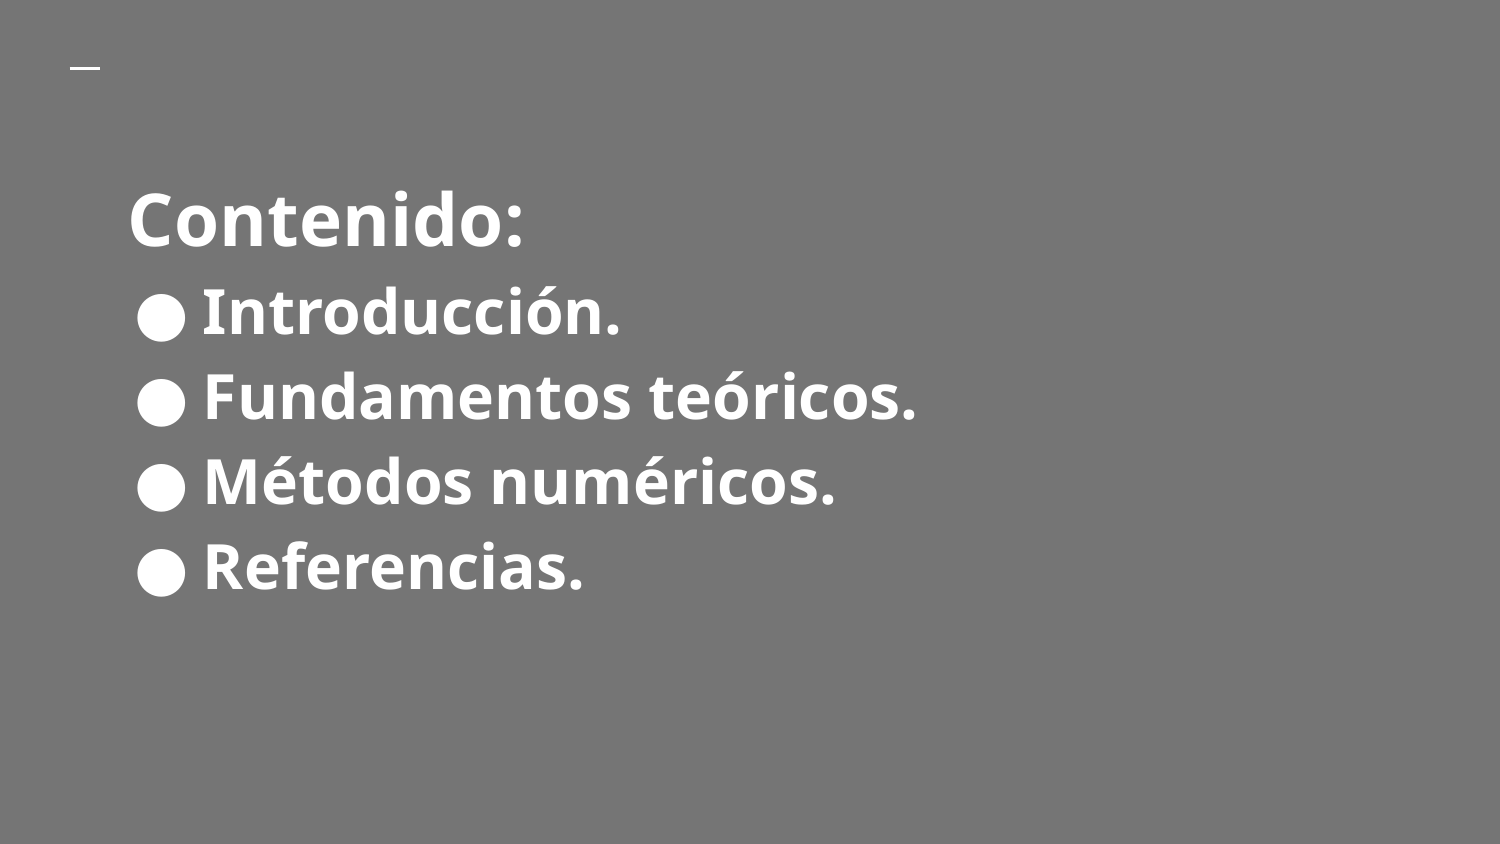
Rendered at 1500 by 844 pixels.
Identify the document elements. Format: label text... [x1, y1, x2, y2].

title Contenido: Introducción. Fundamentos teóricos. Métodos numéricos. Referencias. [112, 115, 1247, 745]
